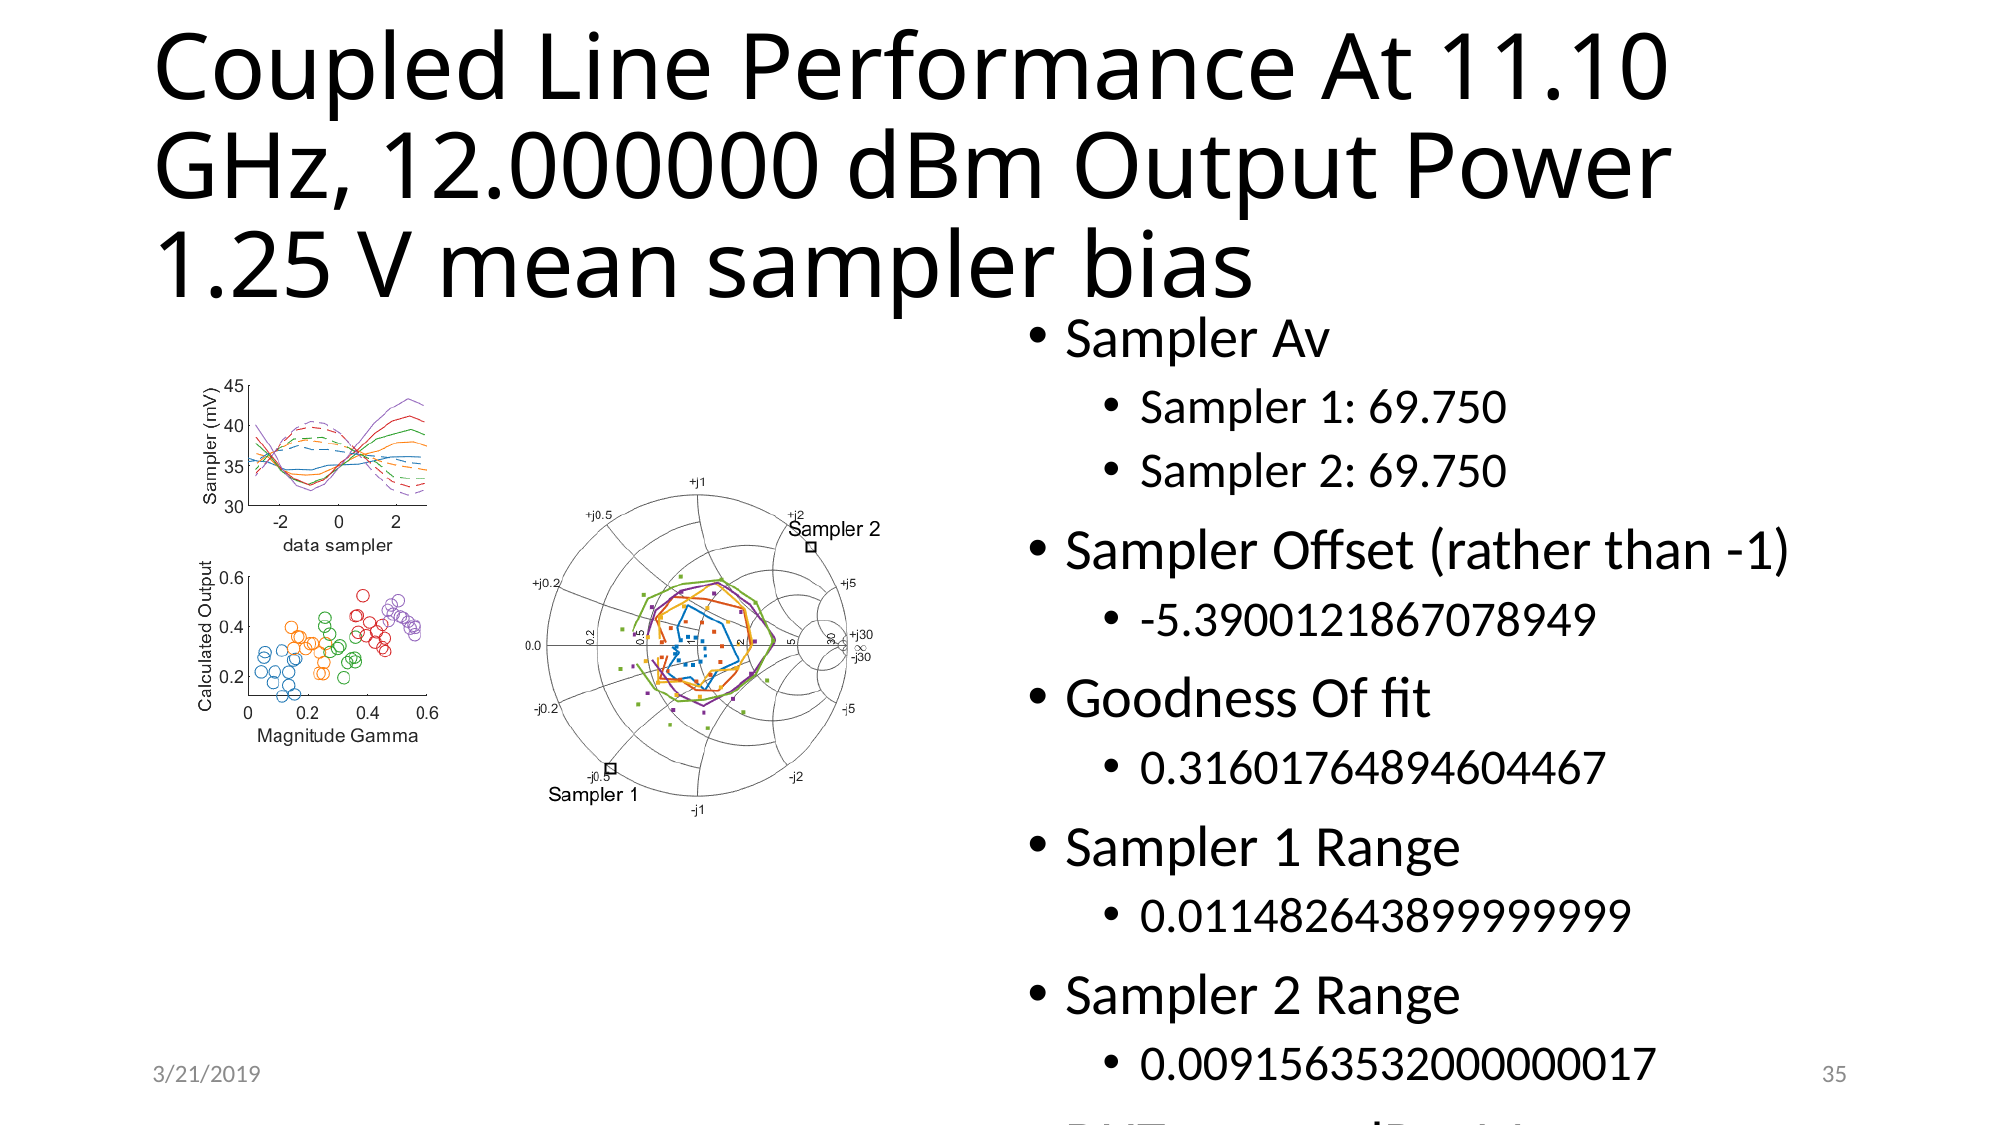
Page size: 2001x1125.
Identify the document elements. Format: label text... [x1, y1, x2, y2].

slide_number ‹#› [1412, 1042, 1863, 1103]
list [137, 337, 988, 975]
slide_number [137, 1042, 588, 1103]
list Sampler Av Sampler 1: 69.750 Sampler 2: 69.750 Sampler Offset (rather than -1) -5.3900121867078949 Goodness Of fit 0.31601764894604467 Sampler 1 Range 0.011482643899999999 Sampler 2 Range 0.0091563532000000017 DUT output dBm Mean 12.017527838693509 DUT input dBm Mean 12.502356837680573 RMS Error 0.11463449360162073 [1012, 299, 1863, 1014]
title Coupled Line Performance At 11.10 GHz, 12.000000 dBm Output Power 1.25 V mean sampler bias [137, 59, 1863, 278]
footer [662, 1042, 1338, 1103]
